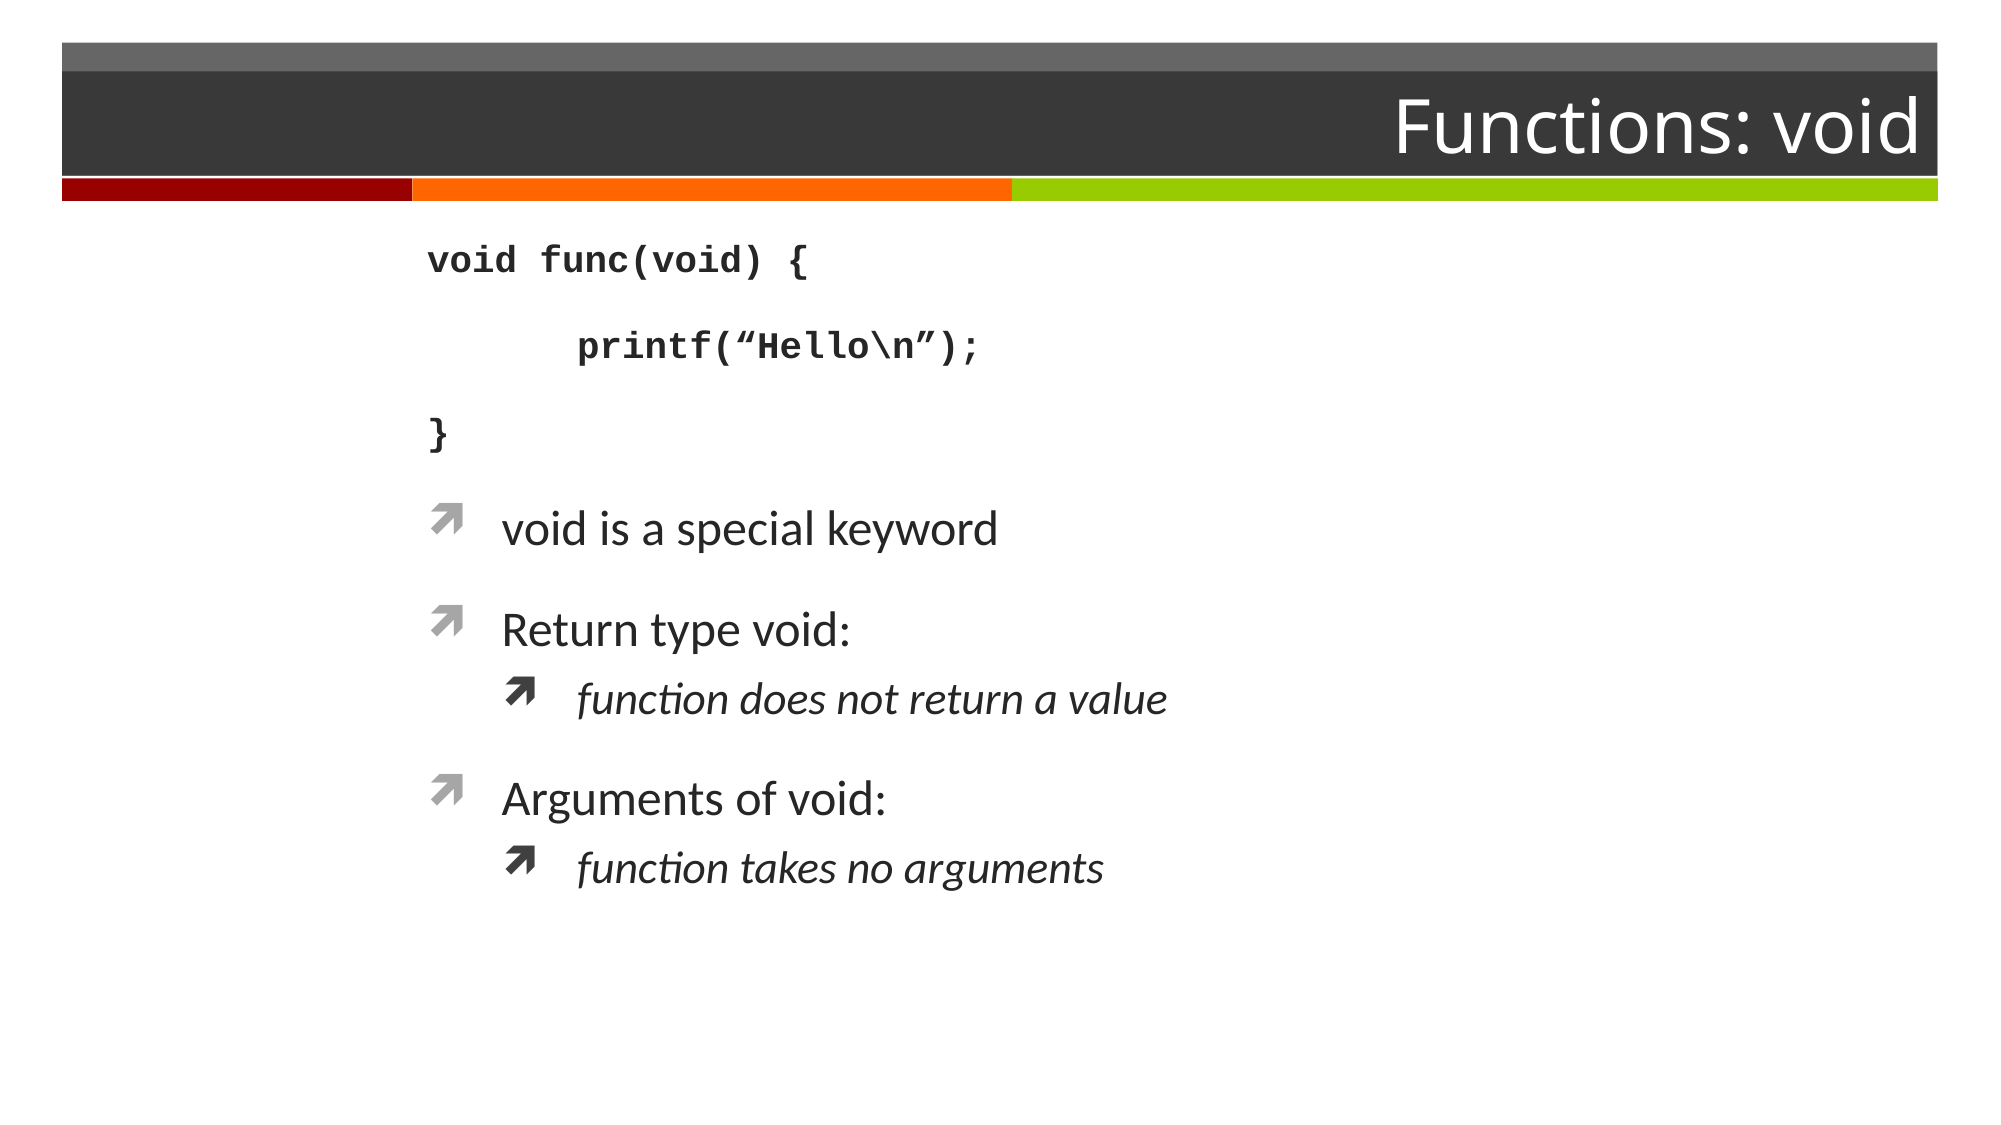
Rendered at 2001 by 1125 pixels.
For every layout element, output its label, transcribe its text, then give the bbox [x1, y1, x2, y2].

list void func(void) { printf(“Hello\n”); } void is a special keyword Return type void: function does not return a value Arguments of void: function takes no arguments [412, 227, 1800, 1031]
title Functions: void [62, 71, 1938, 176]
